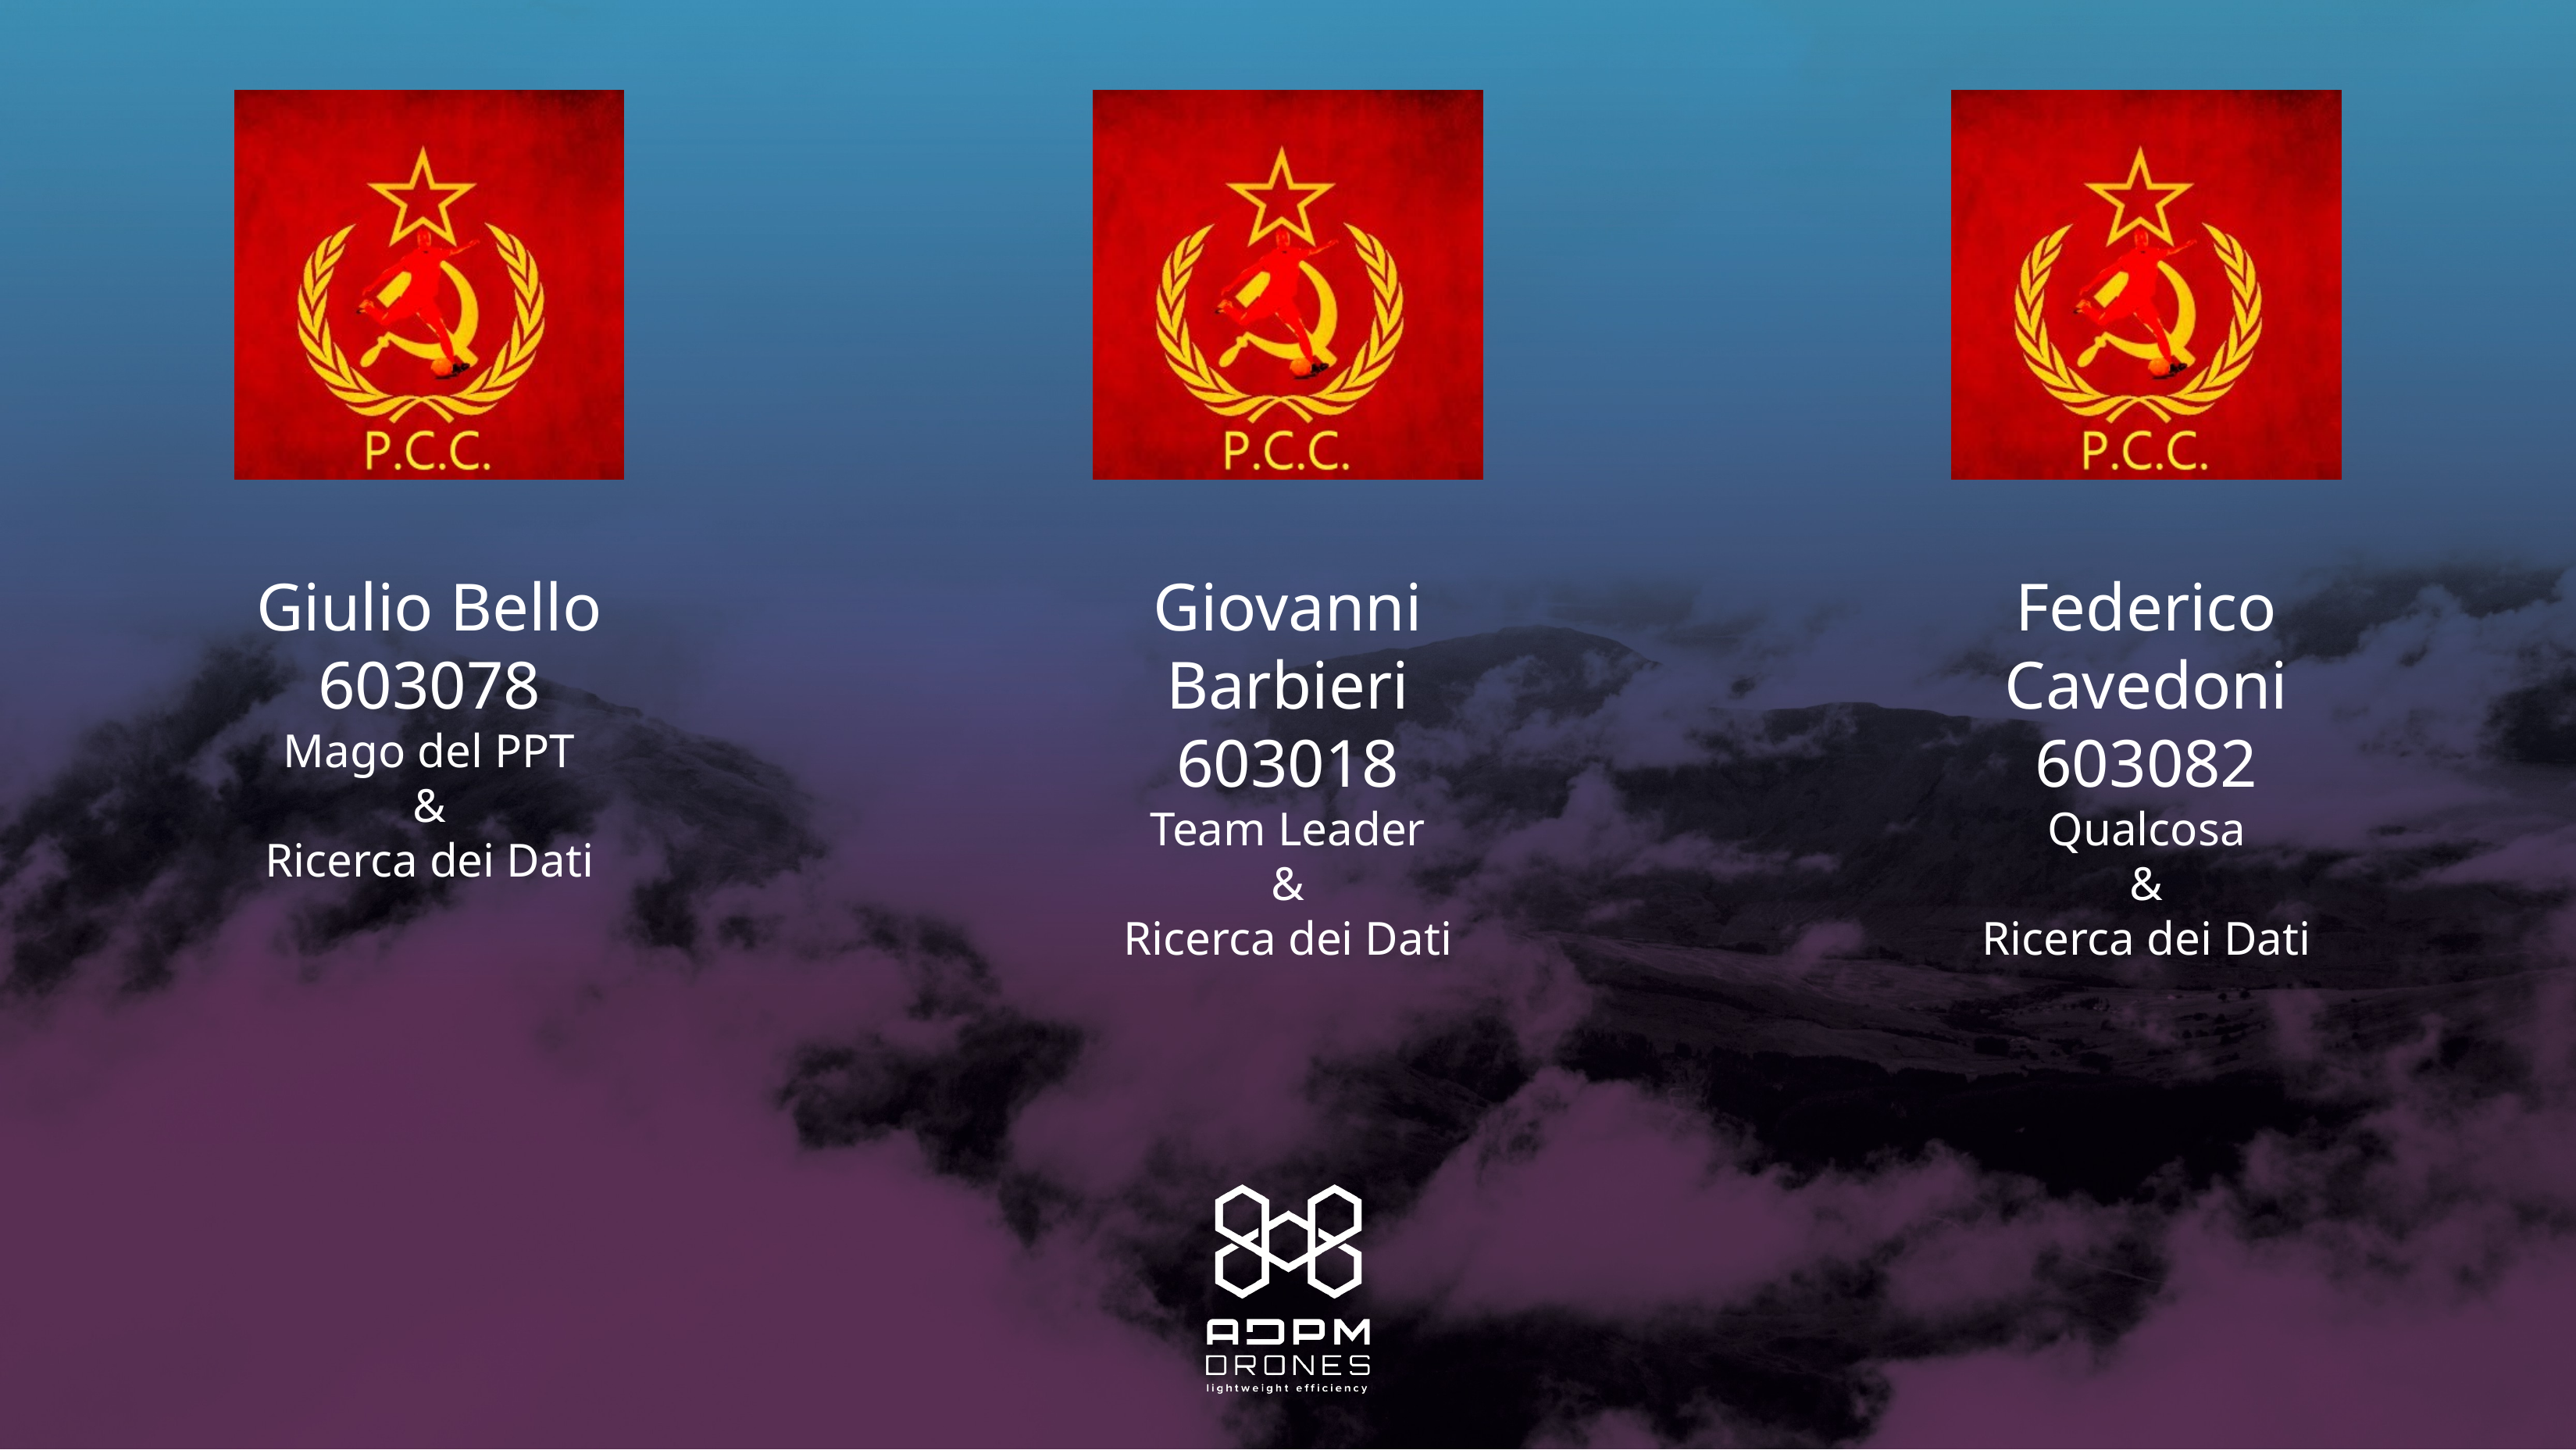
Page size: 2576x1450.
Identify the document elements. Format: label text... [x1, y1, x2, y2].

picture [0, 0, 2576, 1449]
text_box Giulio Bello 603078 Mago del PPT & Ricerca dei Dati [234, 560, 624, 892]
text_box Federico Cavedoni 603082 Qualcosa & Ricerca dei Dati [1863, 560, 2430, 970]
text_box [1206, 1184, 1370, 1394]
text_box Giovanni Barbieri 603018 Team Leader & Ricerca dei Dati [1024, 560, 1552, 970]
